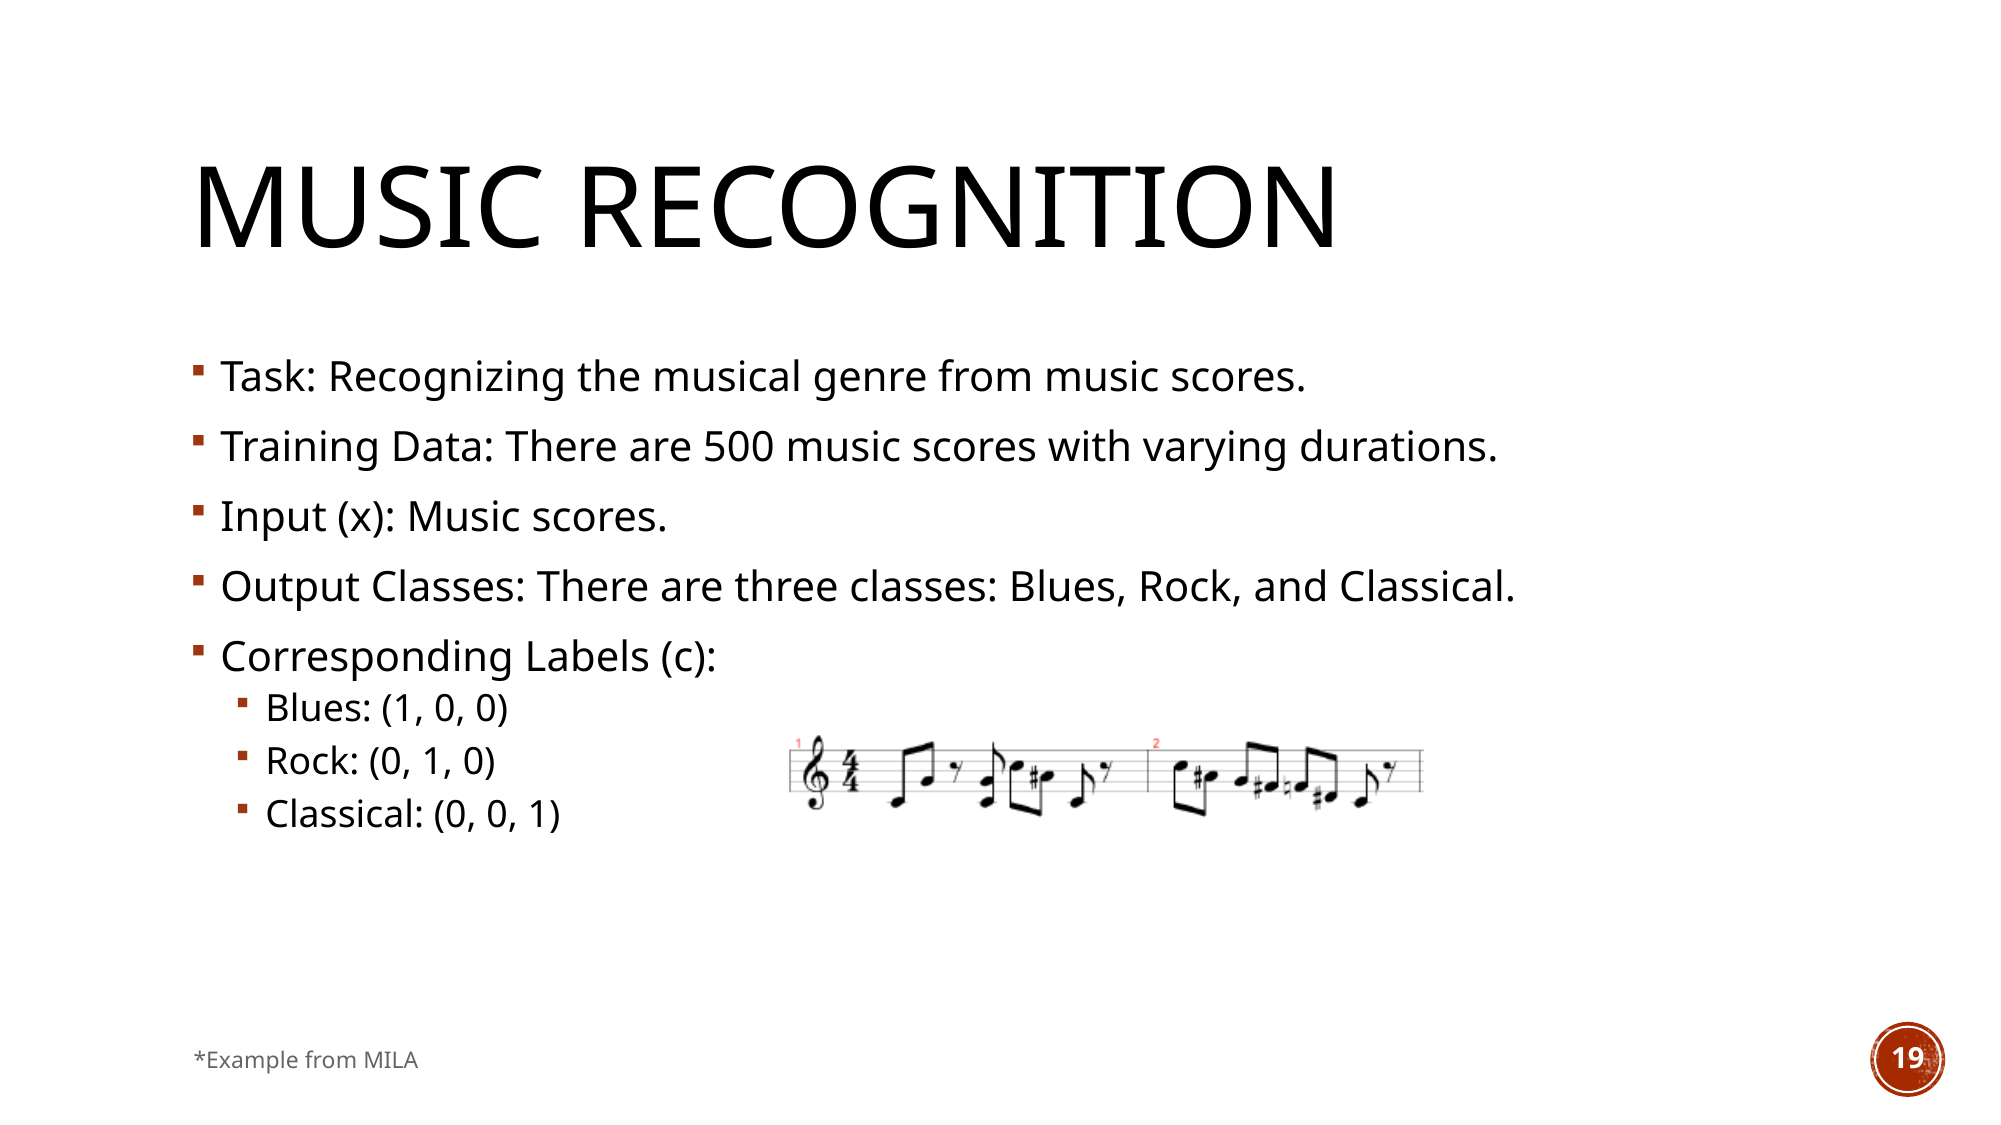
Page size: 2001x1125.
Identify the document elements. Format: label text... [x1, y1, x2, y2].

footer *Example from MILA [178, 1028, 1217, 1089]
picture [777, 723, 1435, 835]
title Music recognition [175, 79, 1826, 344]
list Task: Recognizing the musical genre from music scores. Training Data: There are 500 music scores with varying durations. Input (x): Music scores. Output Classes: There are three classes: Blues, Rock, and Classical. Corresponding Labels (c): Blues: (1, 0, 0) Rock: (0, 1, 0) Classical: (0, 0, 1) [175, 348, 1826, 1013]
slide_number 19 [1855, 1028, 1961, 1089]
